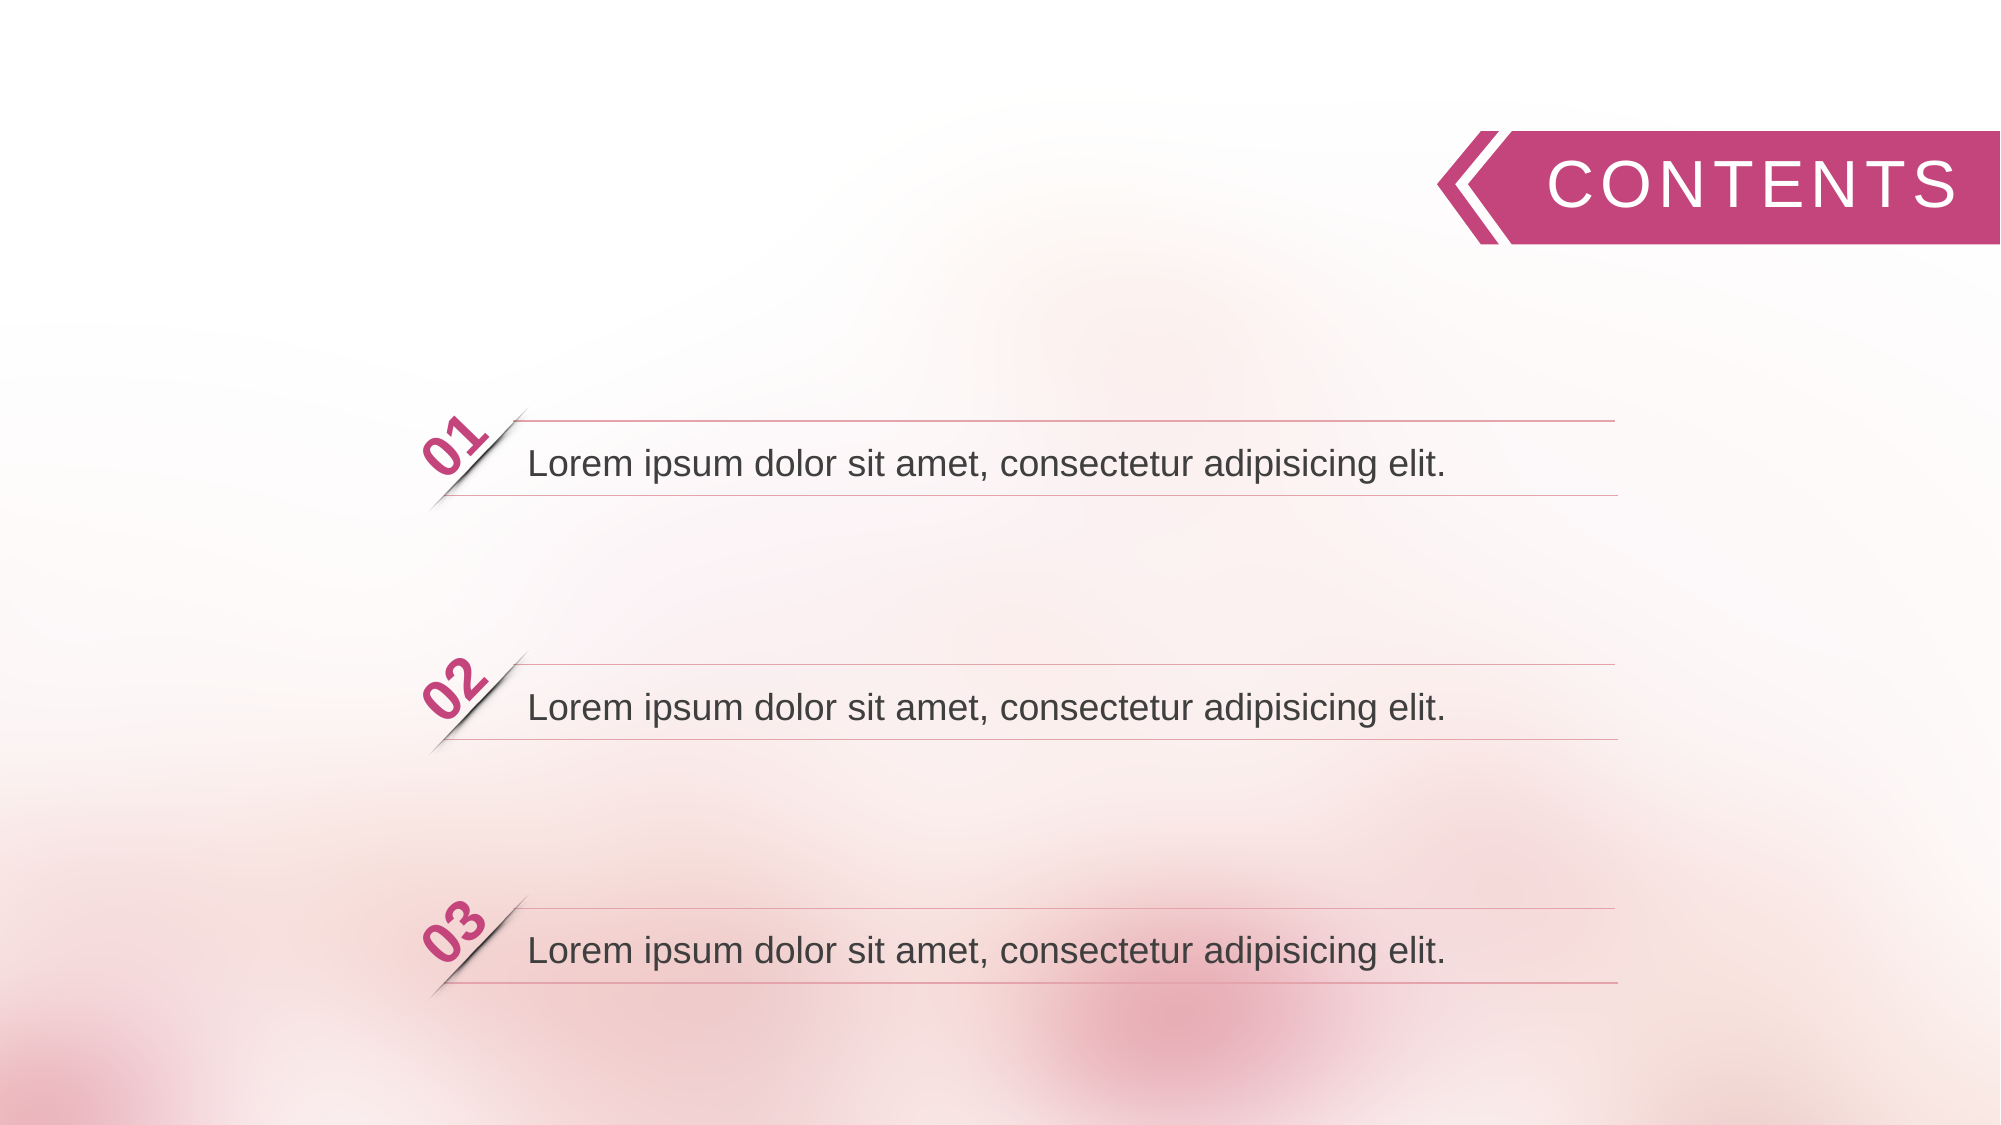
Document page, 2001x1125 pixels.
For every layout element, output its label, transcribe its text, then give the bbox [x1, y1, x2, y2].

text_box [381, 572, 1619, 784]
text_box [1436, 131, 1499, 245]
picture [0, 0, 2001, 1125]
text_box CONTENTS [1467, 131, 2000, 245]
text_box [381, 328, 1619, 540]
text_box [381, 816, 1619, 1028]
